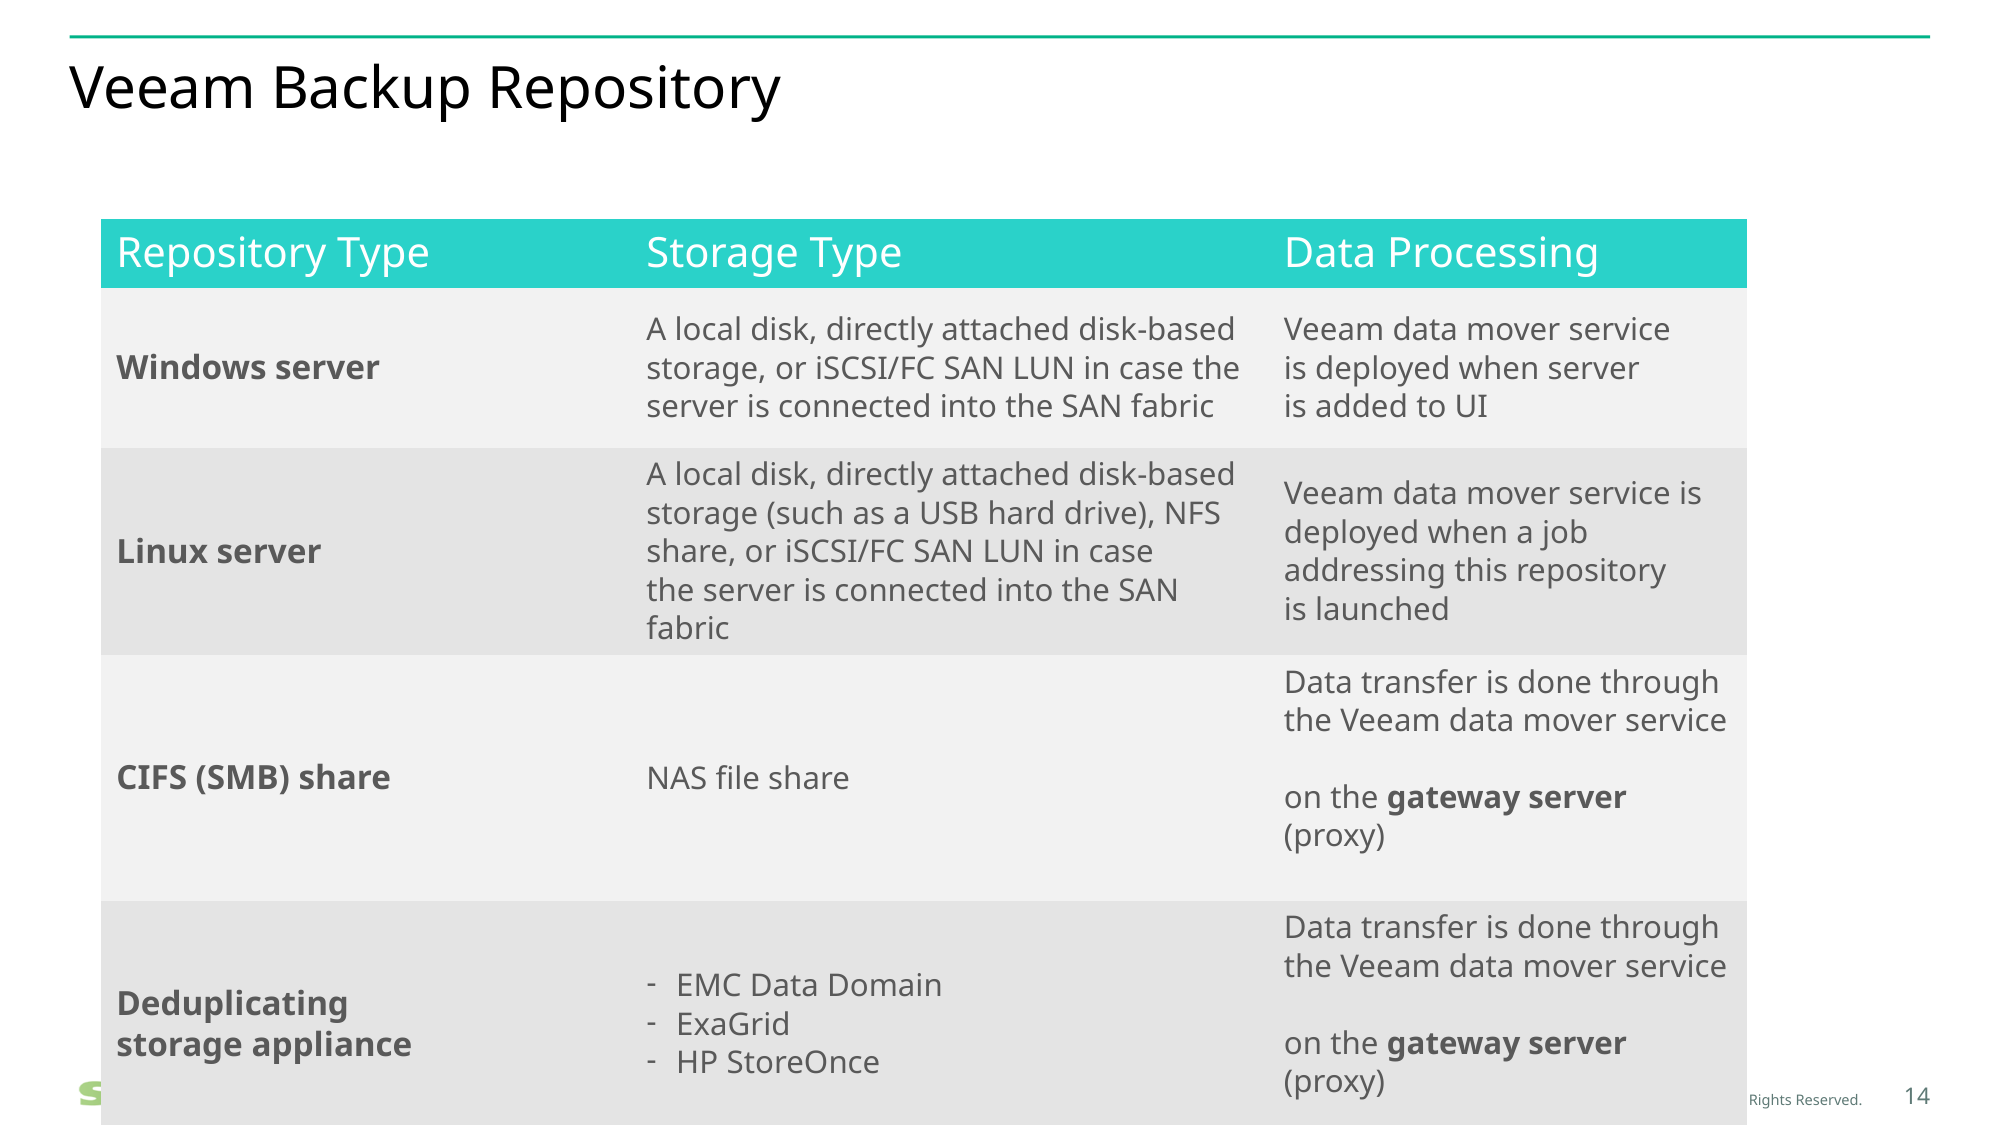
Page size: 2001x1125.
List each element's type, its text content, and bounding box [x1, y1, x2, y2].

table_cell Linux server [101, 448, 632, 655]
title Veeam Backup Repository [69, 50, 1931, 137]
table_cell Data transfer is done through the Veeam data mover service on the gateway server (proxy) [1269, 655, 1747, 901]
picture [69, 1071, 101, 1113]
table_cell Veeam data mover service is deployed when a job addressing this repository is launched [1269, 448, 1747, 655]
table_header Repository Type [101, 219, 632, 288]
table_header Storage Type [632, 219, 1269, 288]
table_cell A local disk, directly attached disk-based storage, or iSCSI/FC SAN LUN in case the server is connected into the SAN fabric [632, 288, 1269, 448]
table_cell Data transfer is done through the Veeam data mover service on the gateway server (proxy) [1269, 901, 1747, 1125]
table_header Data Processing [1269, 219, 1747, 288]
table_cell A local disk, directly attached disk-based storage (such as a USB hard drive), NFS share, or iSCSI/FC SAN LUN in case the server is connected into the SAN fabric [632, 448, 1269, 655]
table_cell Deduplicating storage appliance [101, 901, 632, 1125]
table_cell NAS file share [632, 655, 1269, 901]
table_cell Windows server [101, 288, 632, 448]
table_cell CIFS (SMB) share [101, 655, 632, 901]
table_cell Veeam data mover service is deployed when server is added to UI [1269, 288, 1747, 448]
table_cell EMC Data Domain ExaGrid HP StoreOnce [632, 901, 1269, 1125]
